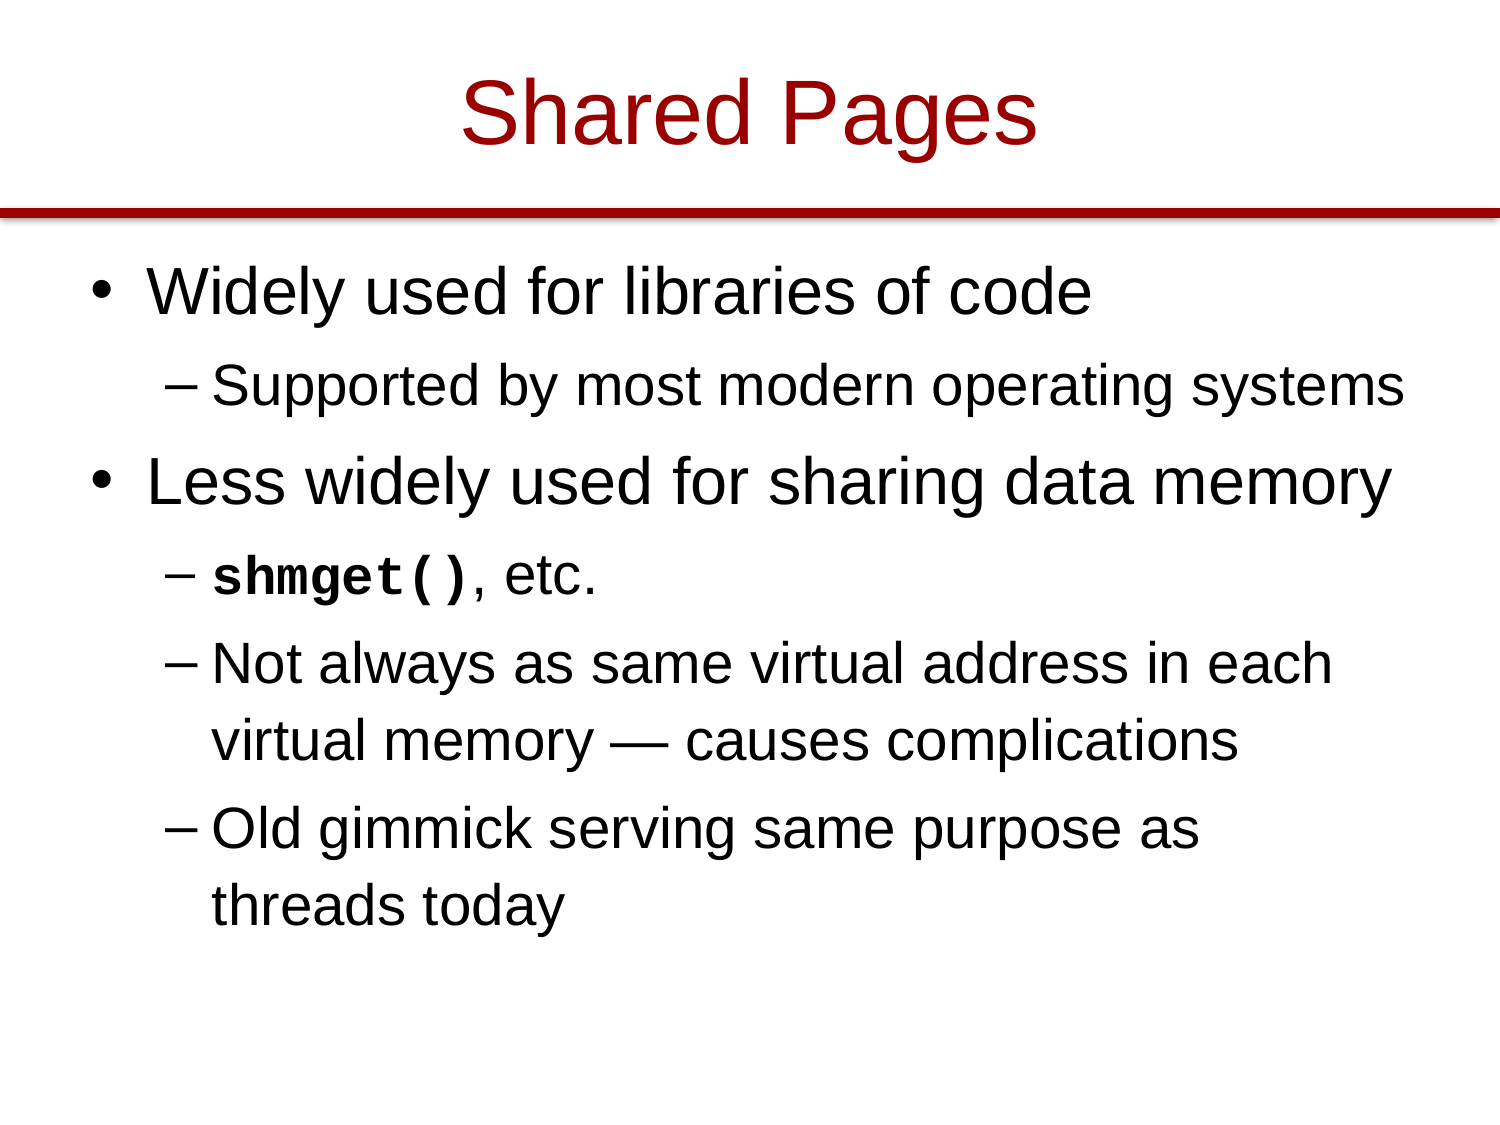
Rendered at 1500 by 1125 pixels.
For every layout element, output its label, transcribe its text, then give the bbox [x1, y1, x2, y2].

list Widely used for libraries of code Supported by most modern operating systems Less widely used for sharing data memory shmget(), etc. Not always as same virtual address in each virtual memory — causes complications Old gimmick serving same purpose as threads today [75, 232, 1425, 1005]
title Shared Pages [75, 13, 1425, 202]
